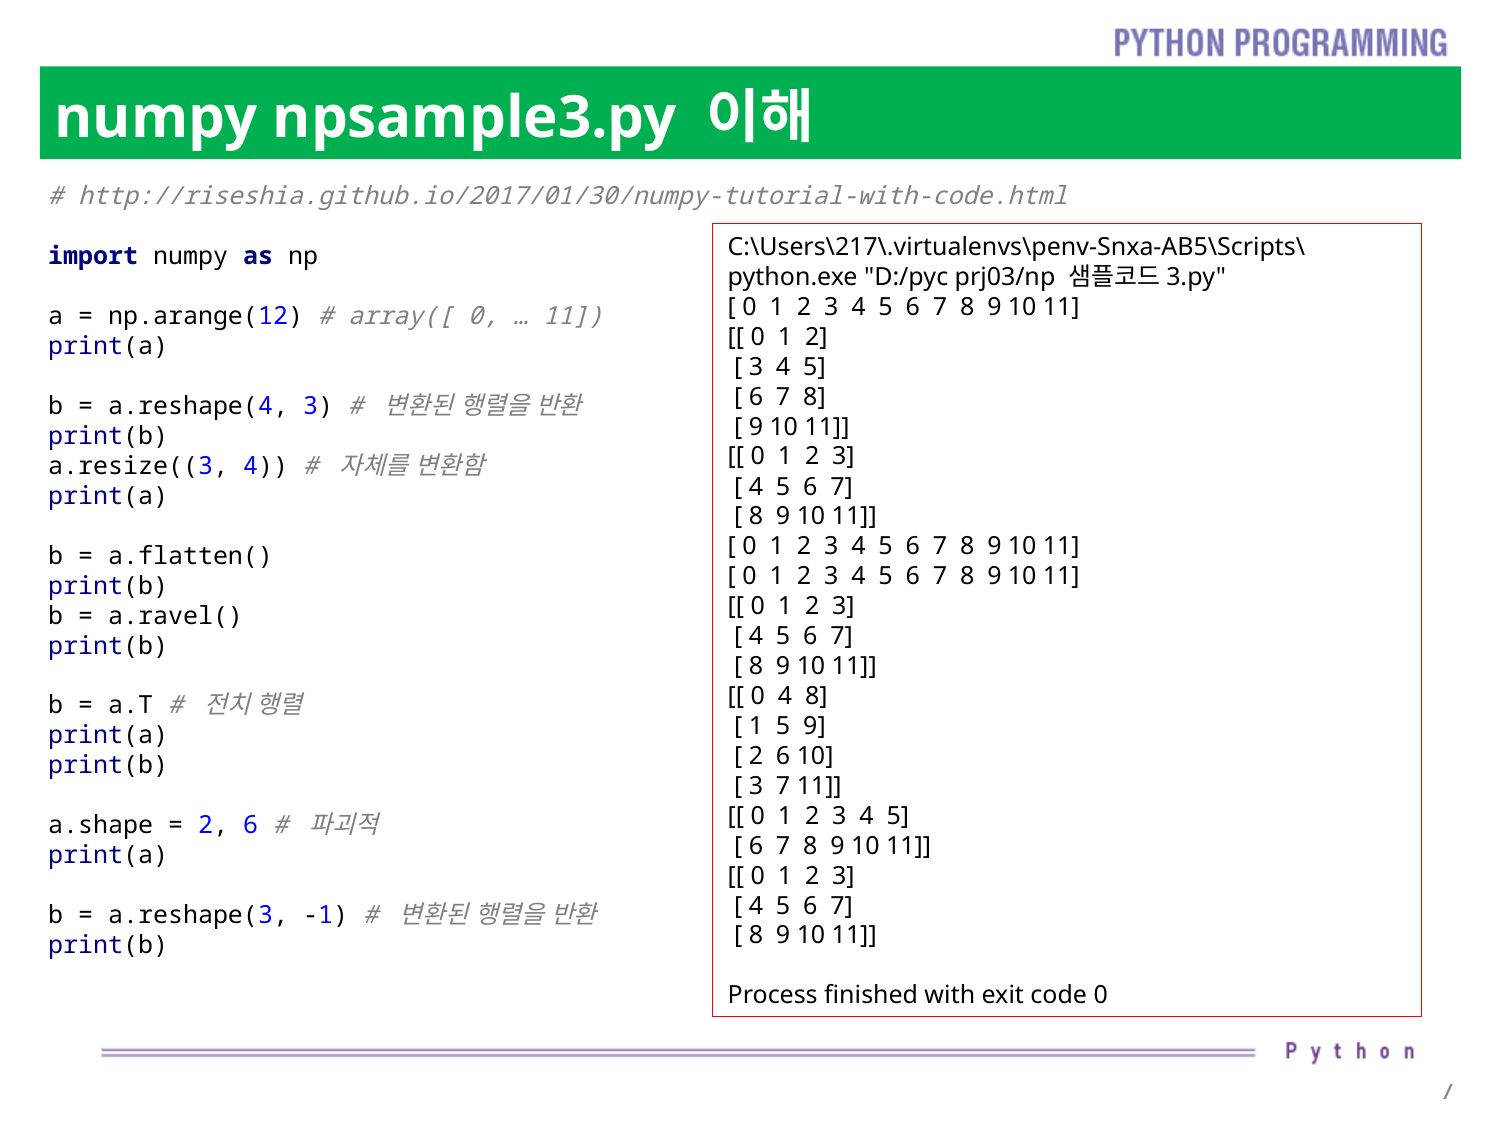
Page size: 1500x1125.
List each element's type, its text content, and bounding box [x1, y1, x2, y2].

title numpy npsample3.py 이해 [39, 76, 1444, 152]
picture [18, 1020, 1483, 1084]
slide_number 7 [1119, 1071, 1470, 1112]
text_box C:\Users\217\.virtualenvs\penv-Snxa-AB5\Scripts\python.exe "D:/pyc prj03/np 샘플코드3.py" [ 0 1 2 3 4 5 6 7 8 9 10 11] [[ 0 1 2] [ 3 4 5] [ 6 7 8] [ 9 10 11]] [[ 0 1 2 3] [ 4 5 6 7] [ 8 9 10 11]] [ 0 1 2 3 4 5 6 7 8 9 10 11] [ 0 1 2 3 4 5 6 7 8 9 10 11] [[ 0 1 2 3] [ 4 5 6 7] [ 8 9 10 11]] [[ 0 4 8] [ 1 5 9] [ 2 6 10] [ 3 7 11]] [[ 0 1 2 3 4 5] [ 6 7 8 9 10 11]] [[ 0 1 2 3] [ 4 5 6 7] [ 8 9 10 11]] Process finished with exit code 0 [712, 223, 1422, 1017]
picture [1106, 13, 1462, 66]
text_box # http://riseshia.github.io/2017/01/30/numpy-tutorial-with-code.html import numpy as np a = np.arange(12) # array([ 0, … 11]) print(a) b = a.reshape(4, 3) # 변환된 행렬을 반환 print(b) a.resize((3, 4)) # 자체를 변환함 print(a) b = a.flatten() print(b) b = a.ravel() print(b) b = a.T # 전치 행렬 print(a) print(b) a.shape = 2, 6 # 파괴적 print(a) b = a.reshape(3, -1) # 변환된 행렬을 반환 print(b) [33, 172, 1084, 1006]
